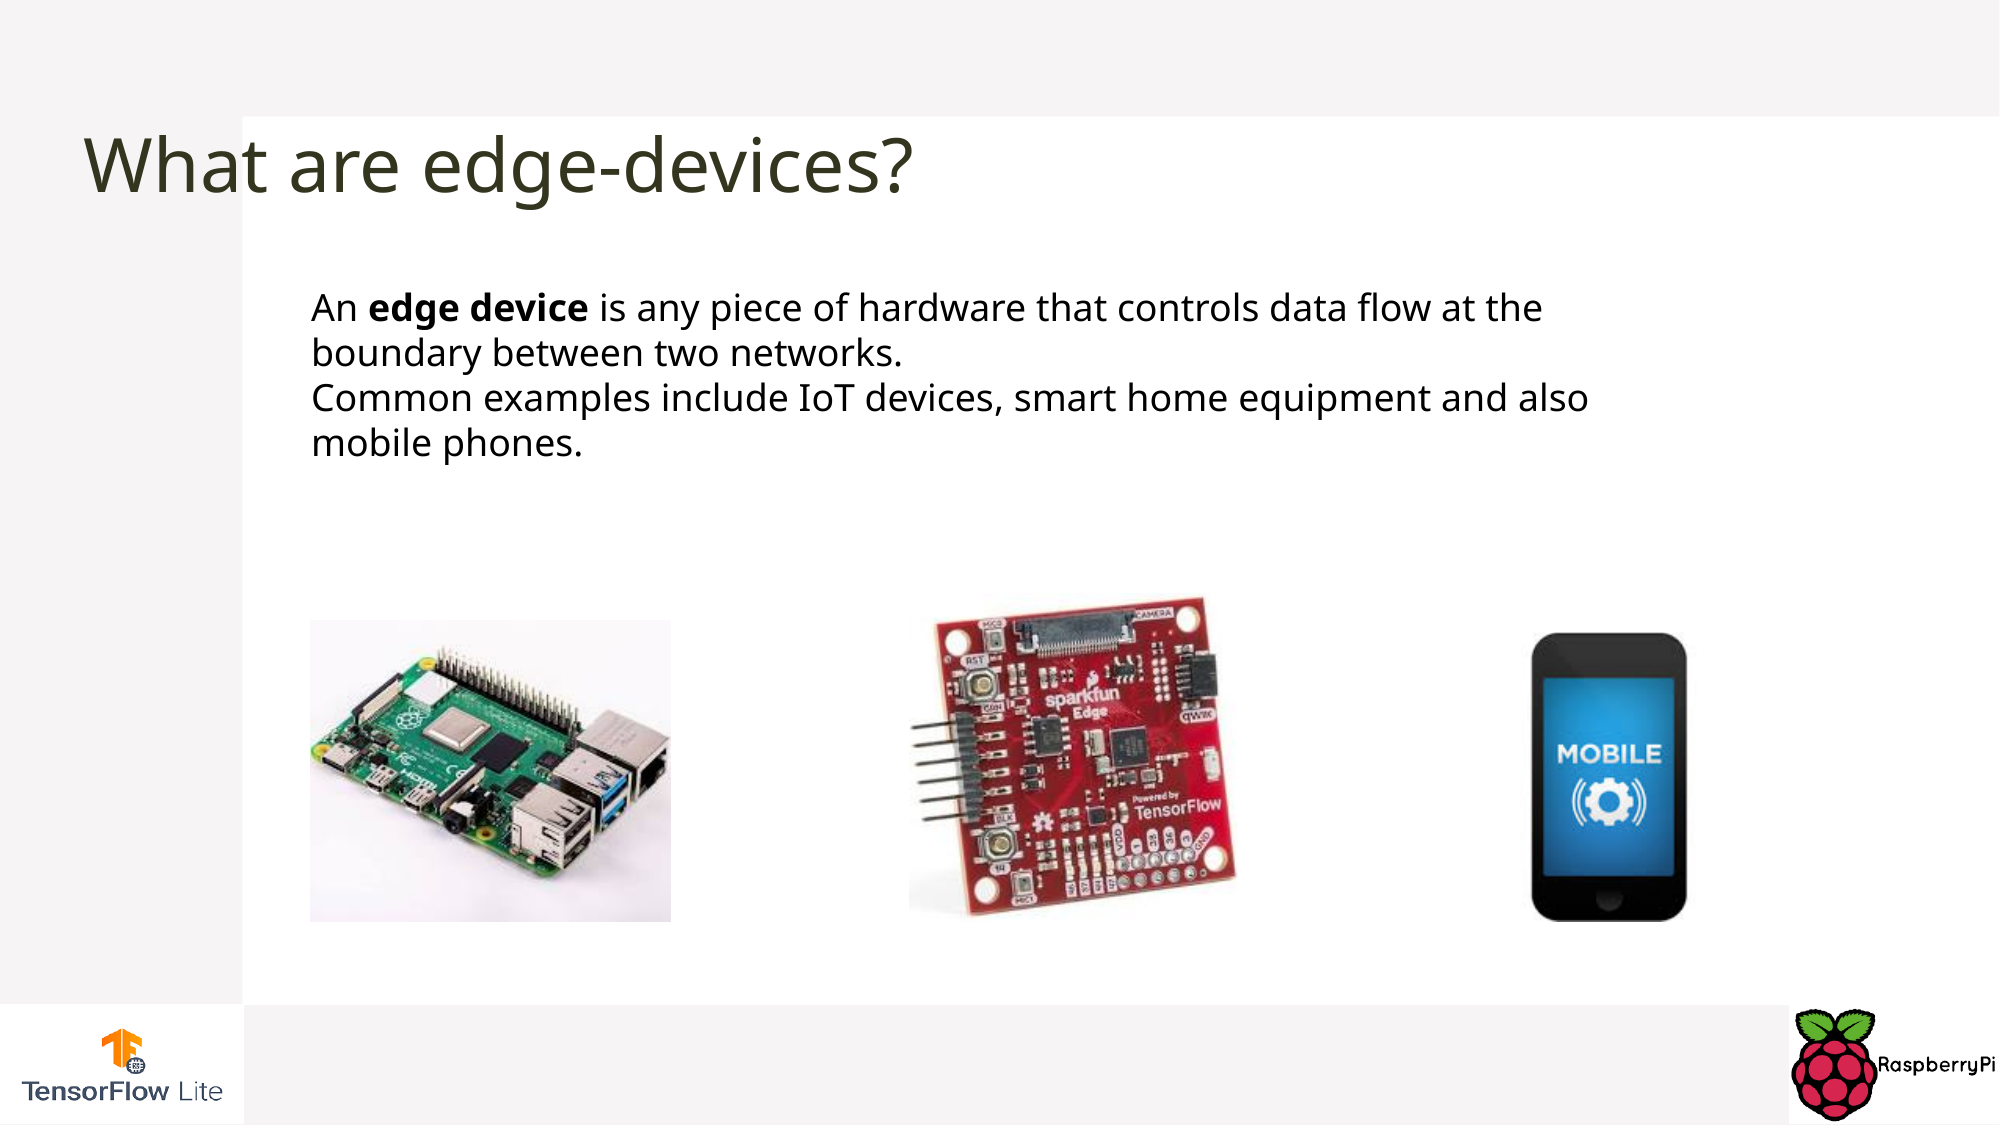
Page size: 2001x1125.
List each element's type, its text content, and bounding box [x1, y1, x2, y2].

picture [310, 620, 671, 922]
picture [1789, 1004, 2000, 1124]
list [0, 1004, 244, 1124]
text_box An edge device is any piece of hardware that controls data flow at the boundary between two networks. Common examples include IoT devices, smart home equipment and also mobile phones. [296, 276, 1704, 472]
picture [1396, 632, 1822, 923]
picture [909, 593, 1238, 922]
title What are edge-devices? [68, 59, 1799, 278]
